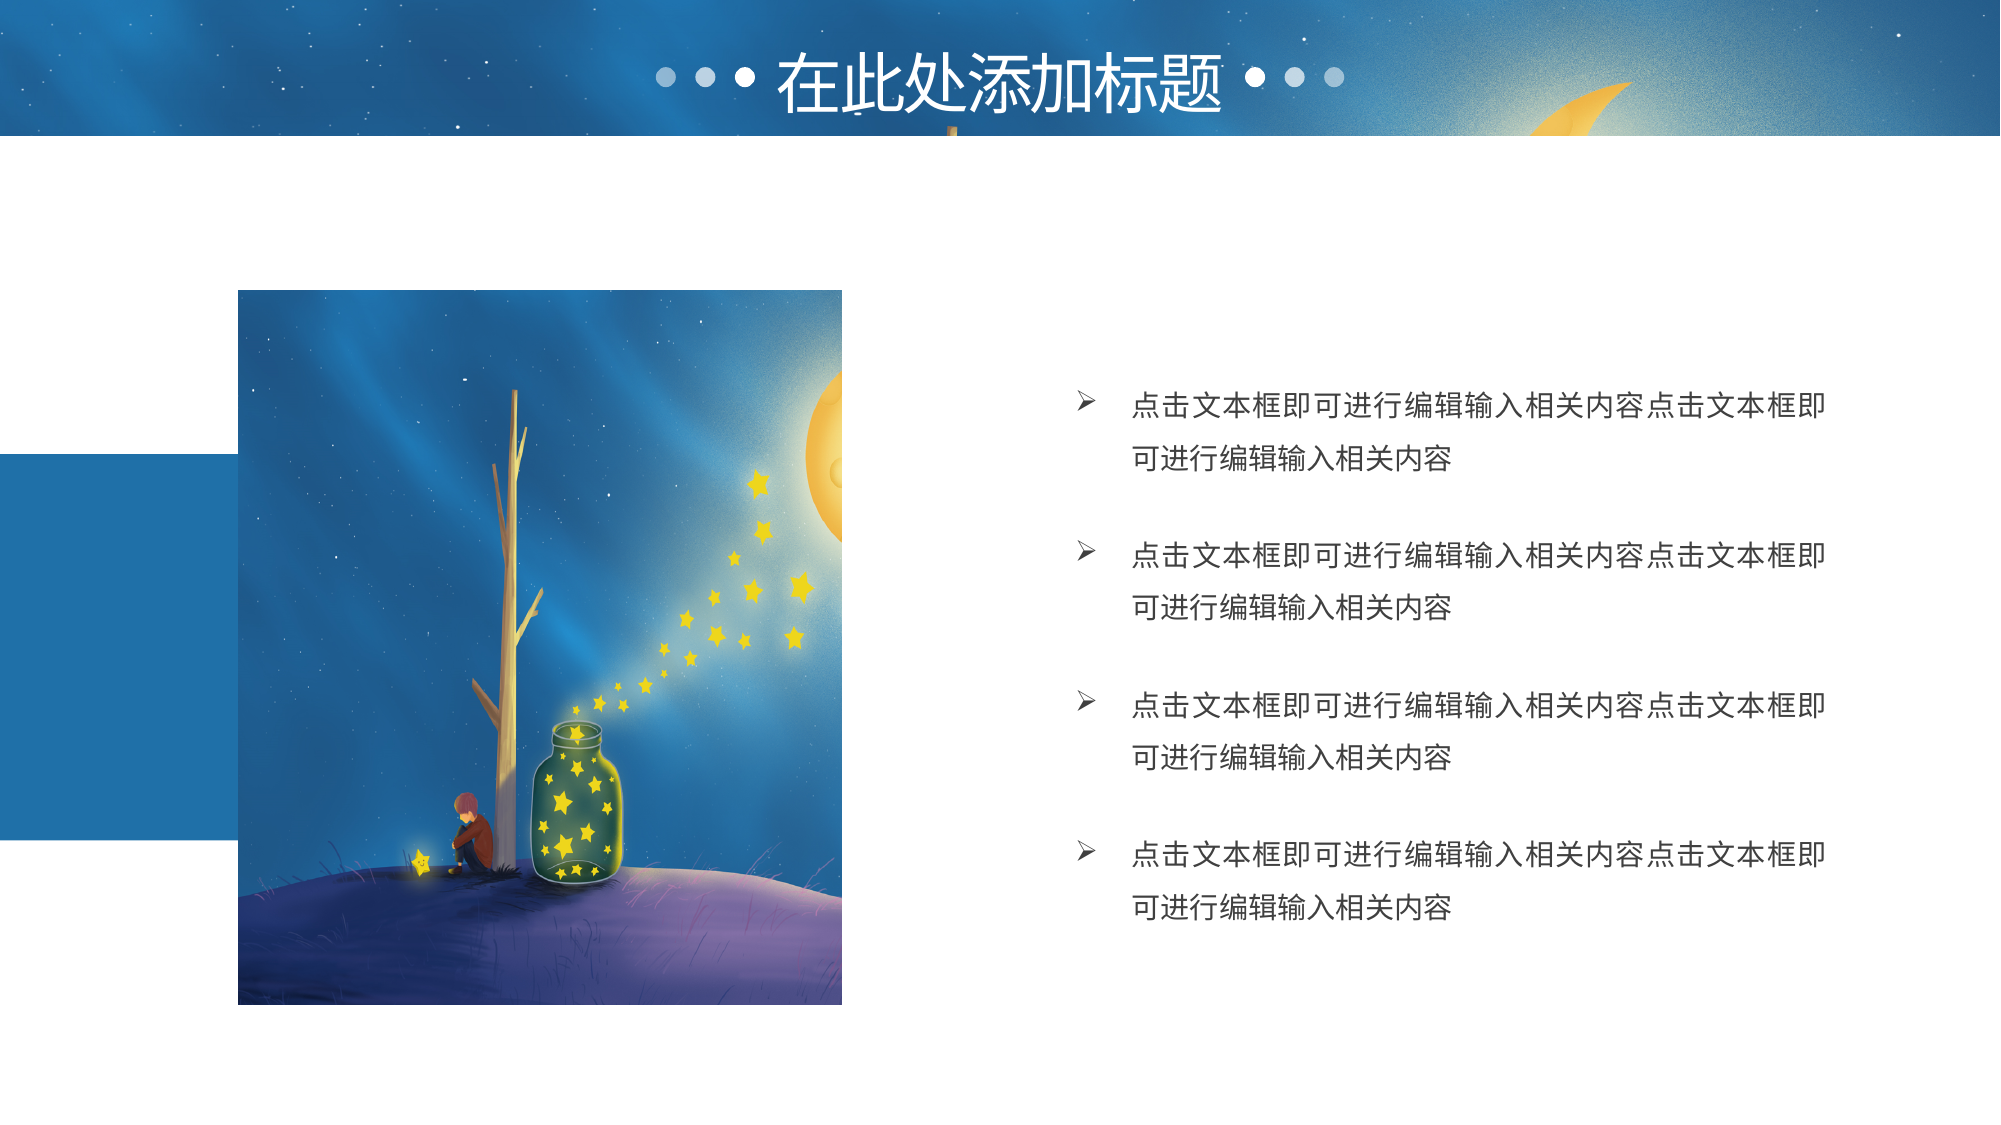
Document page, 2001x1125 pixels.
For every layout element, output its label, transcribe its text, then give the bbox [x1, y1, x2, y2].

text_box 点击文本框即可进行编辑输入相关内容点击文本框即可进行编辑输入相关内容 [1060, 512, 1842, 632]
text_box 点击文本框即可进行编辑输入相关内容点击文本框即可进行编辑输入相关内容 [1060, 811, 1842, 932]
text_box 点击文本框即可进行编辑输入相关内容点击文本框即可进行编辑输入相关内容 [1060, 662, 1842, 782]
text_box 点击文本框即可进行编辑输入相关内容点击文本框即可进行编辑输入相关内容 [1060, 362, 1842, 483]
text_box [237, 289, 843, 1005]
text_box [0, 453, 237, 842]
picture [0, 0, 2000, 136]
